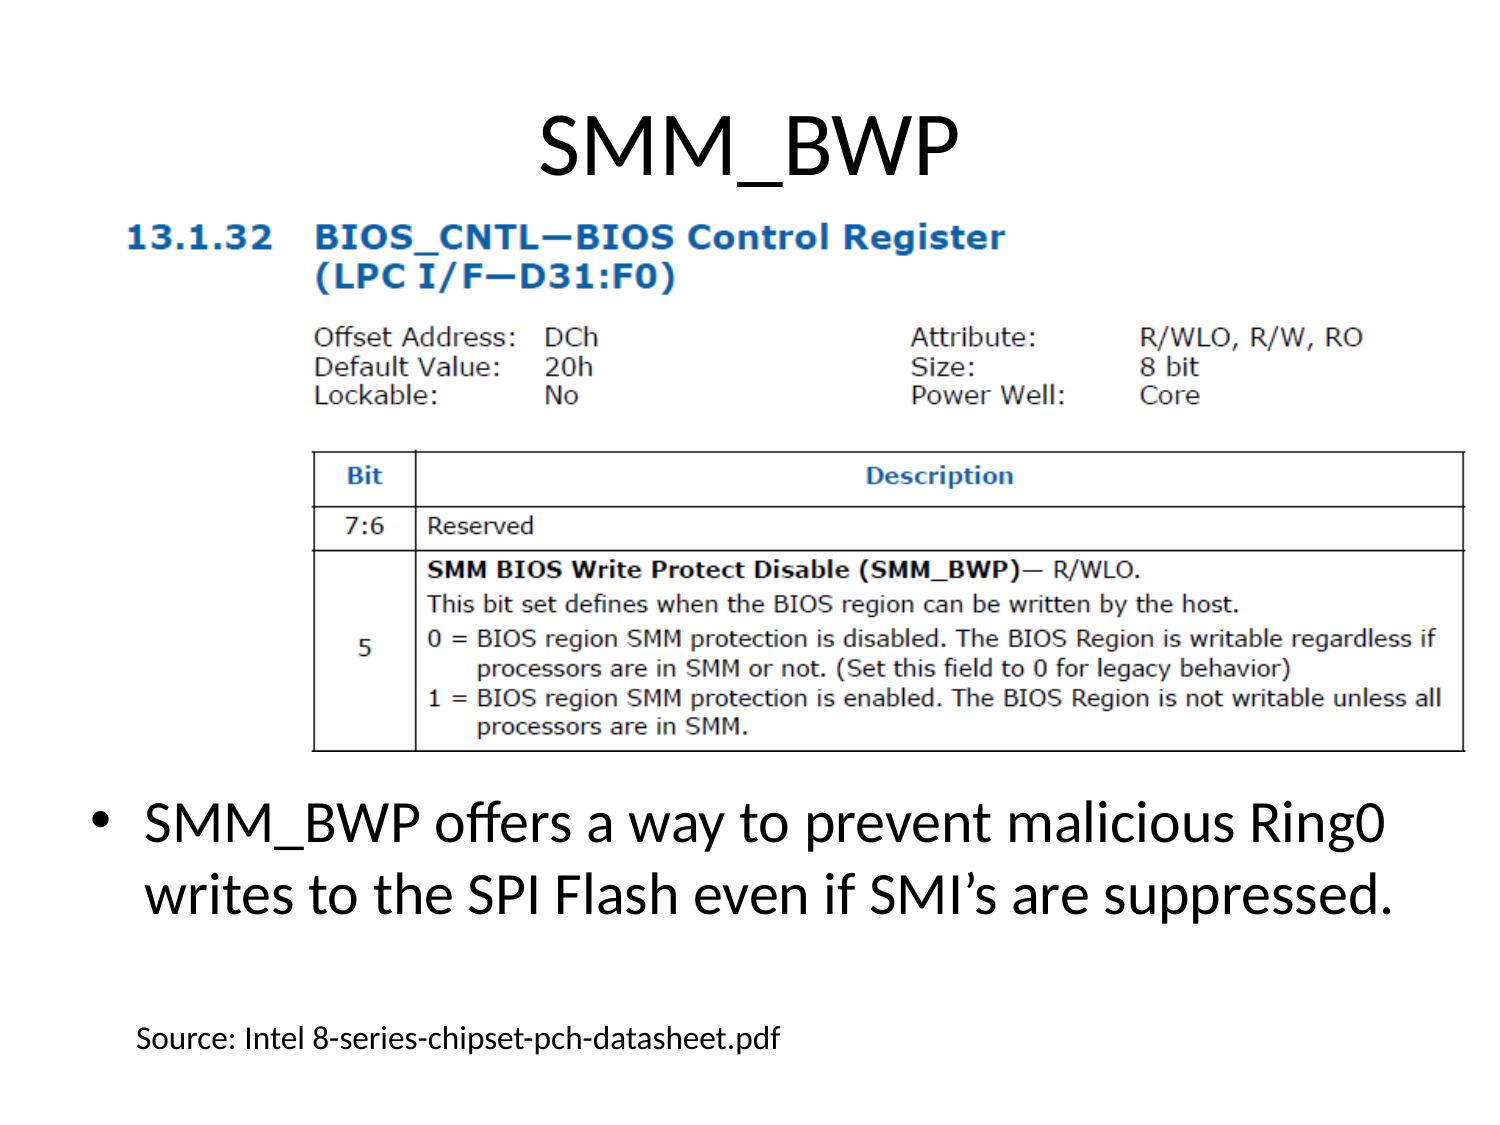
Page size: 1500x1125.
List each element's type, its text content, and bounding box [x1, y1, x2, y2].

title SMM_BWP [75, 45, 1425, 233]
picture [87, 187, 1498, 752]
text_box Source: Intel 8-series-chipset-pch-datasheet.pdf [121, 1008, 1379, 1064]
list SMM_BWP offers a way to prevent malicious Ring0 writes to the SPI Flash even if SMI’s are suppressed. [75, 774, 1425, 1005]
